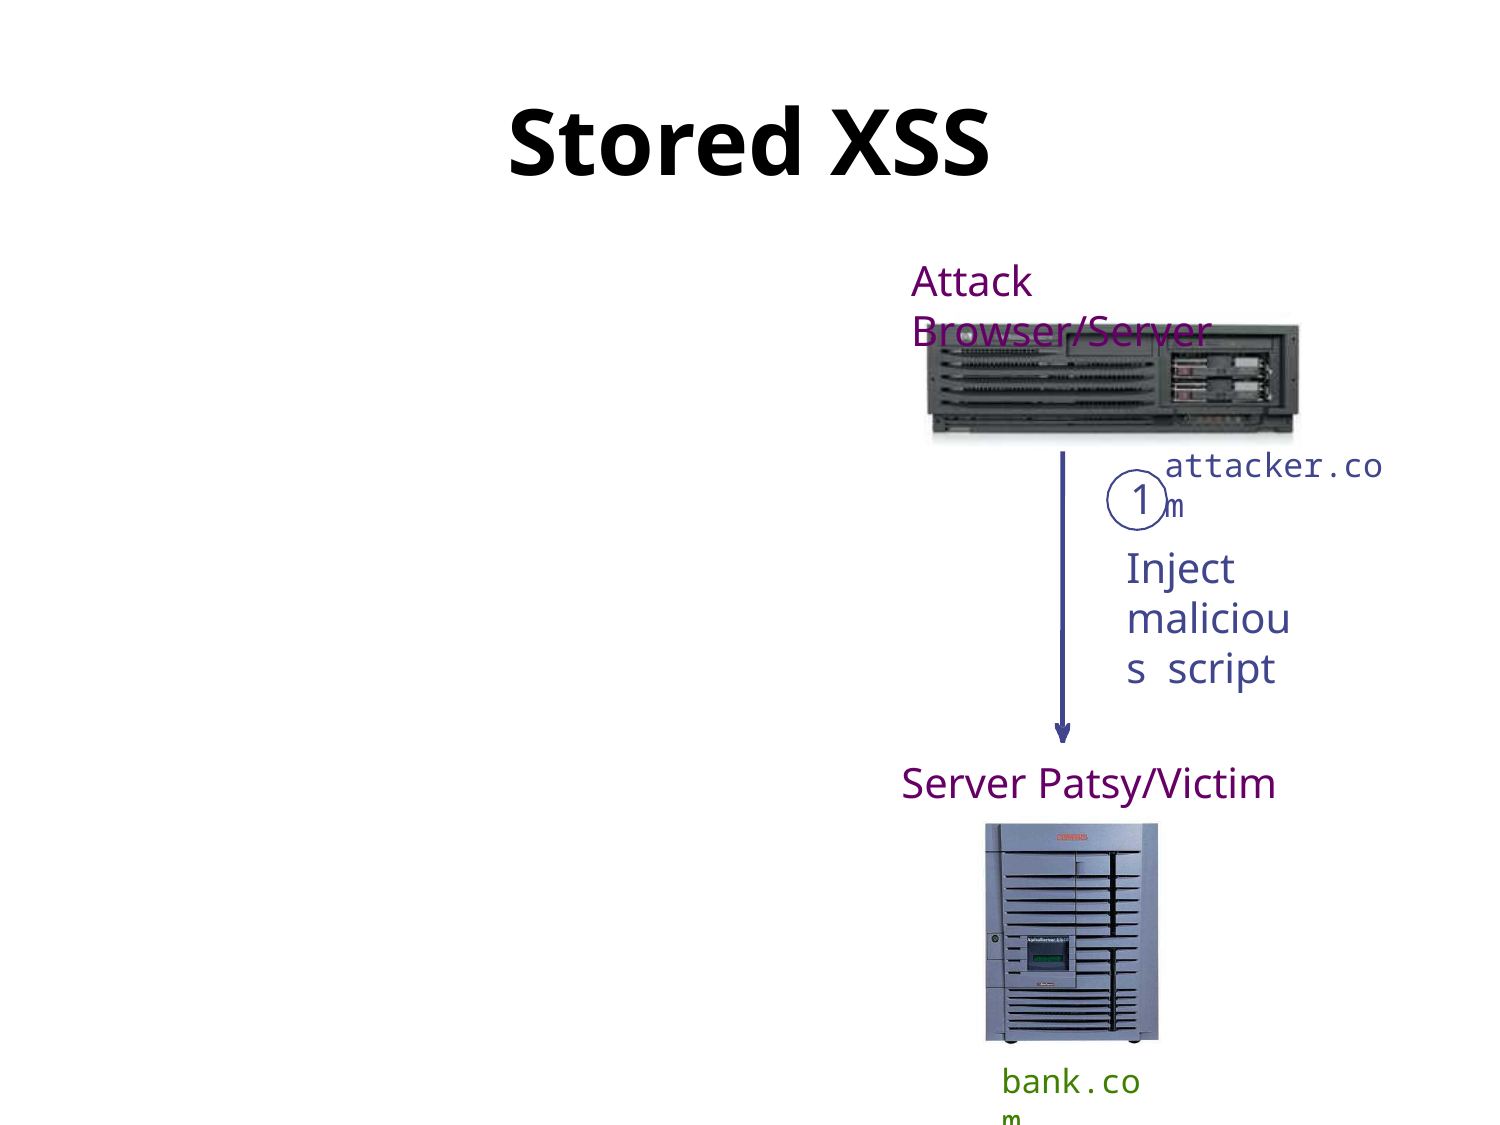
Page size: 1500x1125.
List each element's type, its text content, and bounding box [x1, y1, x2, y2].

text_box [923, 355, 1302, 442]
text_box Attack Browser/Server [909, 252, 1323, 355]
text_box attacker.com [1162, 442, 1400, 525]
text_box [977, 816, 1166, 1048]
text_box bank.com [999, 1058, 1151, 1125]
text_box 1 Inject malicious script Server Patsy/Victim [899, 442, 1375, 808]
title Stored XSS [0, 45, 1500, 233]
